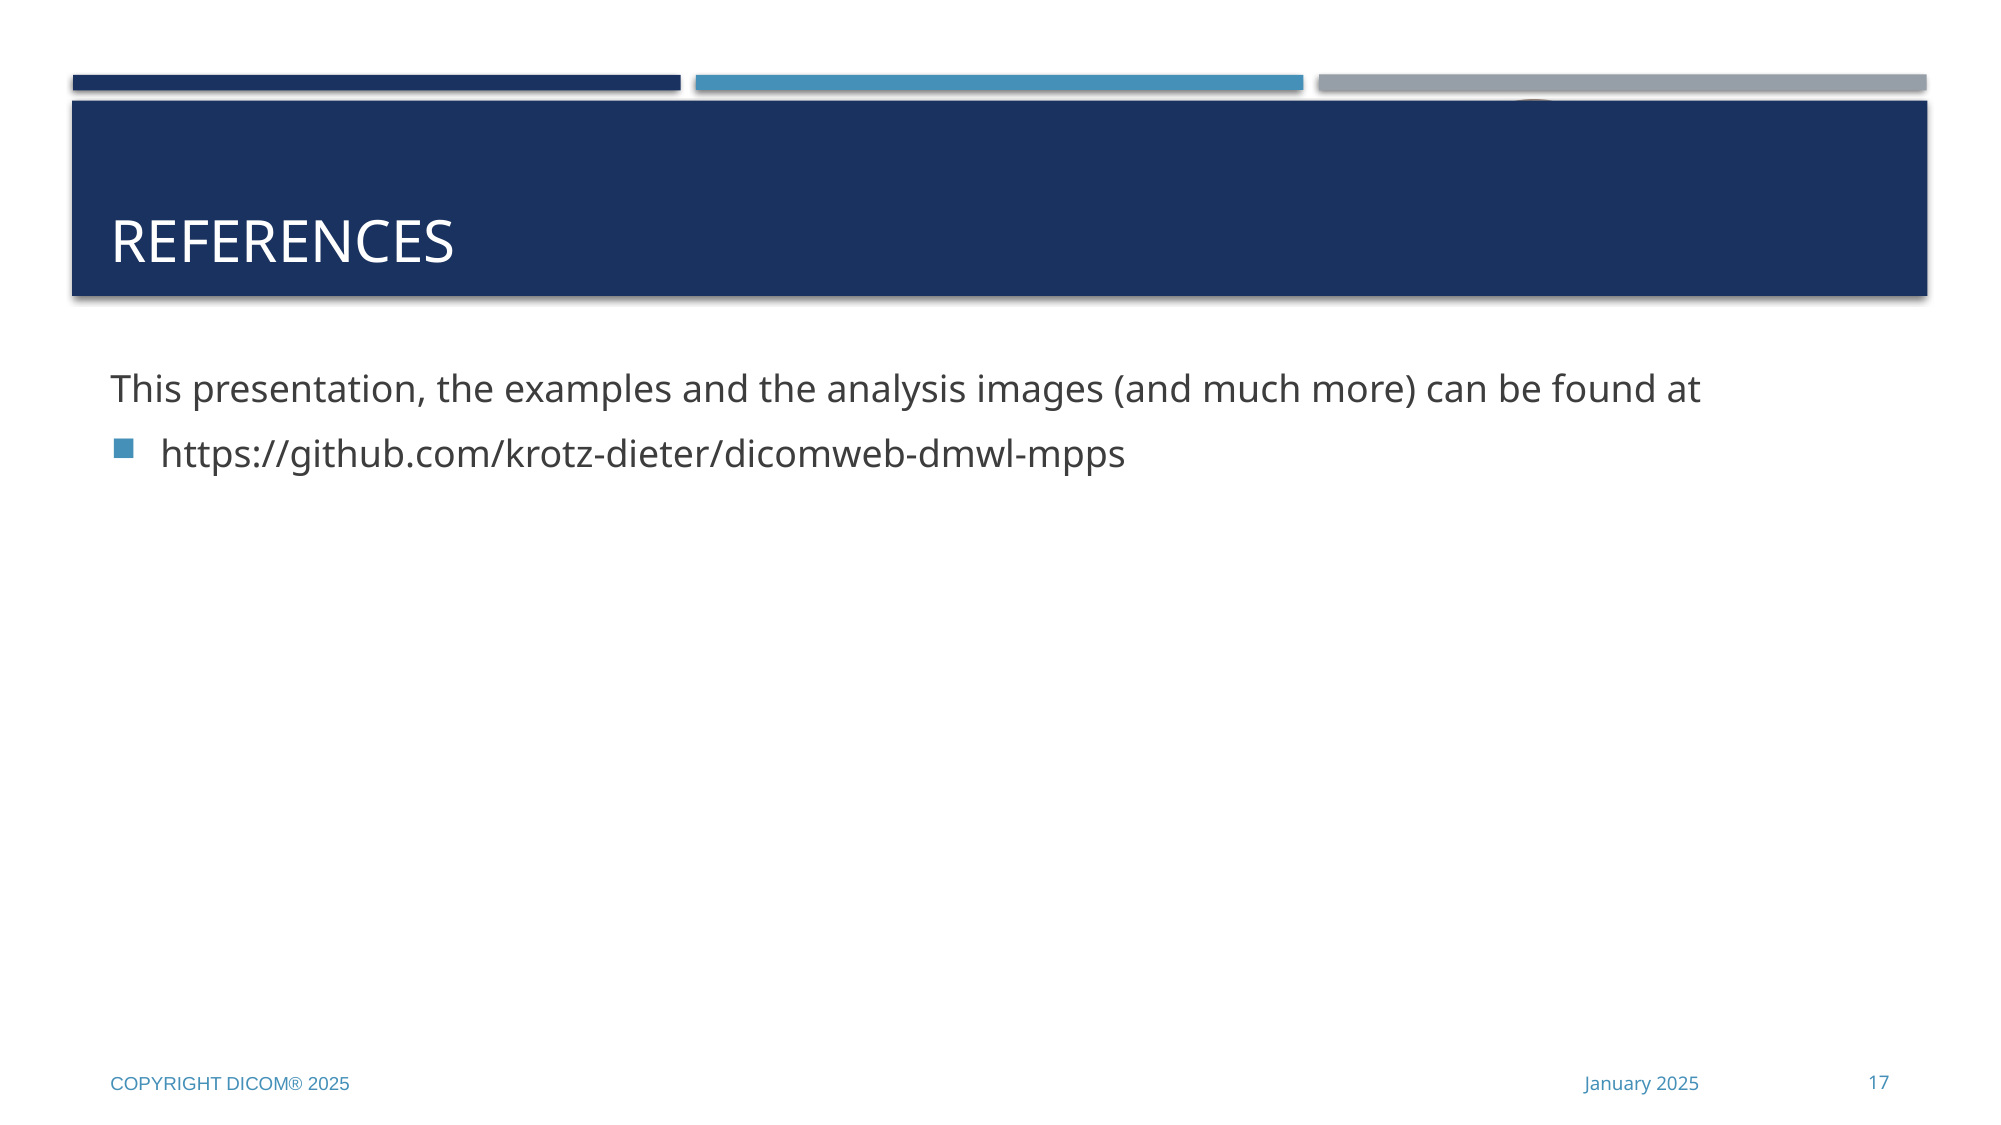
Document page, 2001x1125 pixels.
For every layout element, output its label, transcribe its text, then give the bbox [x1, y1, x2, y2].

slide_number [1247, 1053, 1715, 1114]
title References [95, 115, 1905, 282]
list This presentation, the examples and the analysis images (and much more) can be found at https://github.com/krotz-dieter/dicomweb-dmwl-mpps [95, 357, 1905, 962]
slide_number 17 [1732, 1053, 1905, 1114]
footer Copyright DICOM® 2025 [95, 1052, 1230, 1113]
